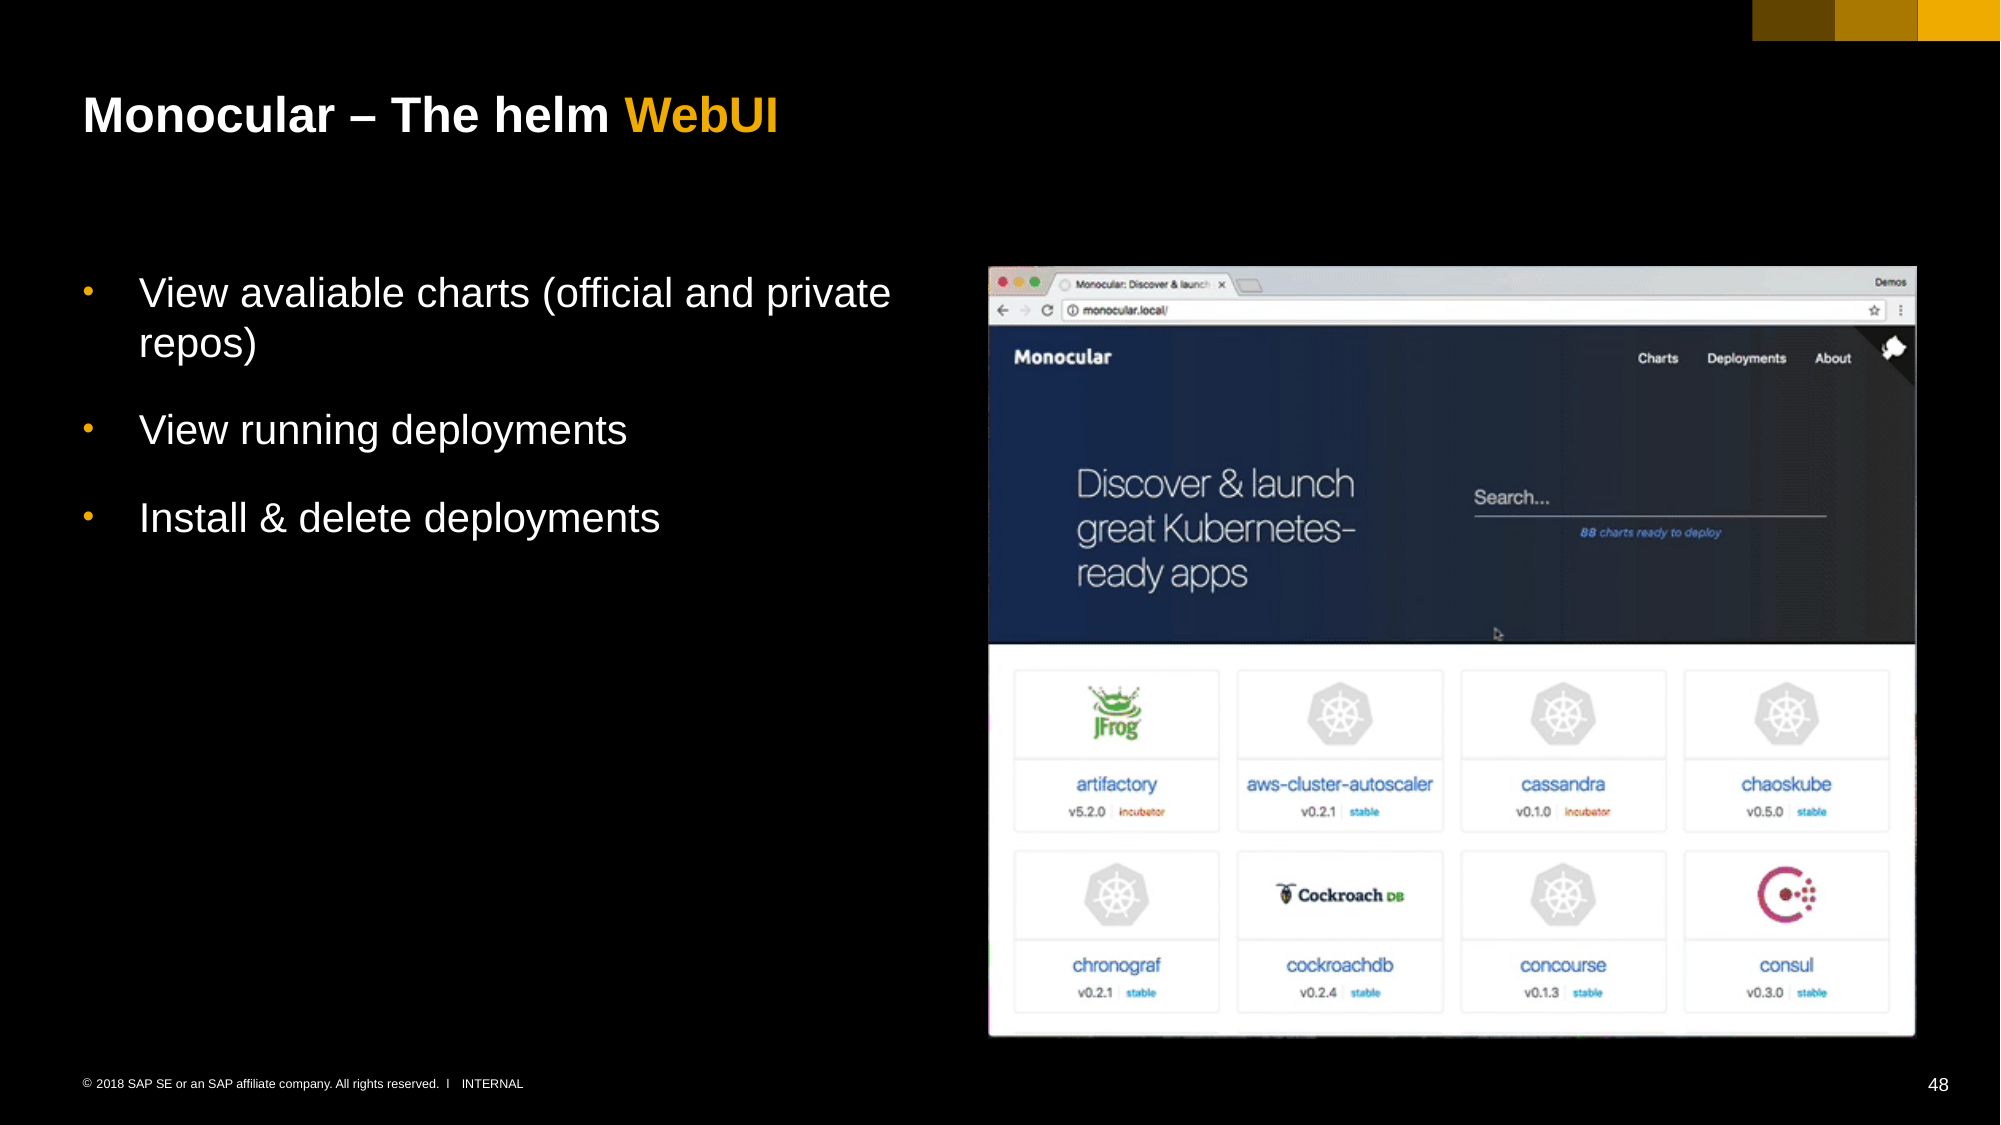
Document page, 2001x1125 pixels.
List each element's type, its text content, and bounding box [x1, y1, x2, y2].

list View avaliable charts (official and private repos) View running deployments Install & delete deployments [82, 265, 957, 1040]
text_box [987, 265, 1918, 1040]
title Monocular – The helm WebUI [82, 82, 1918, 144]
